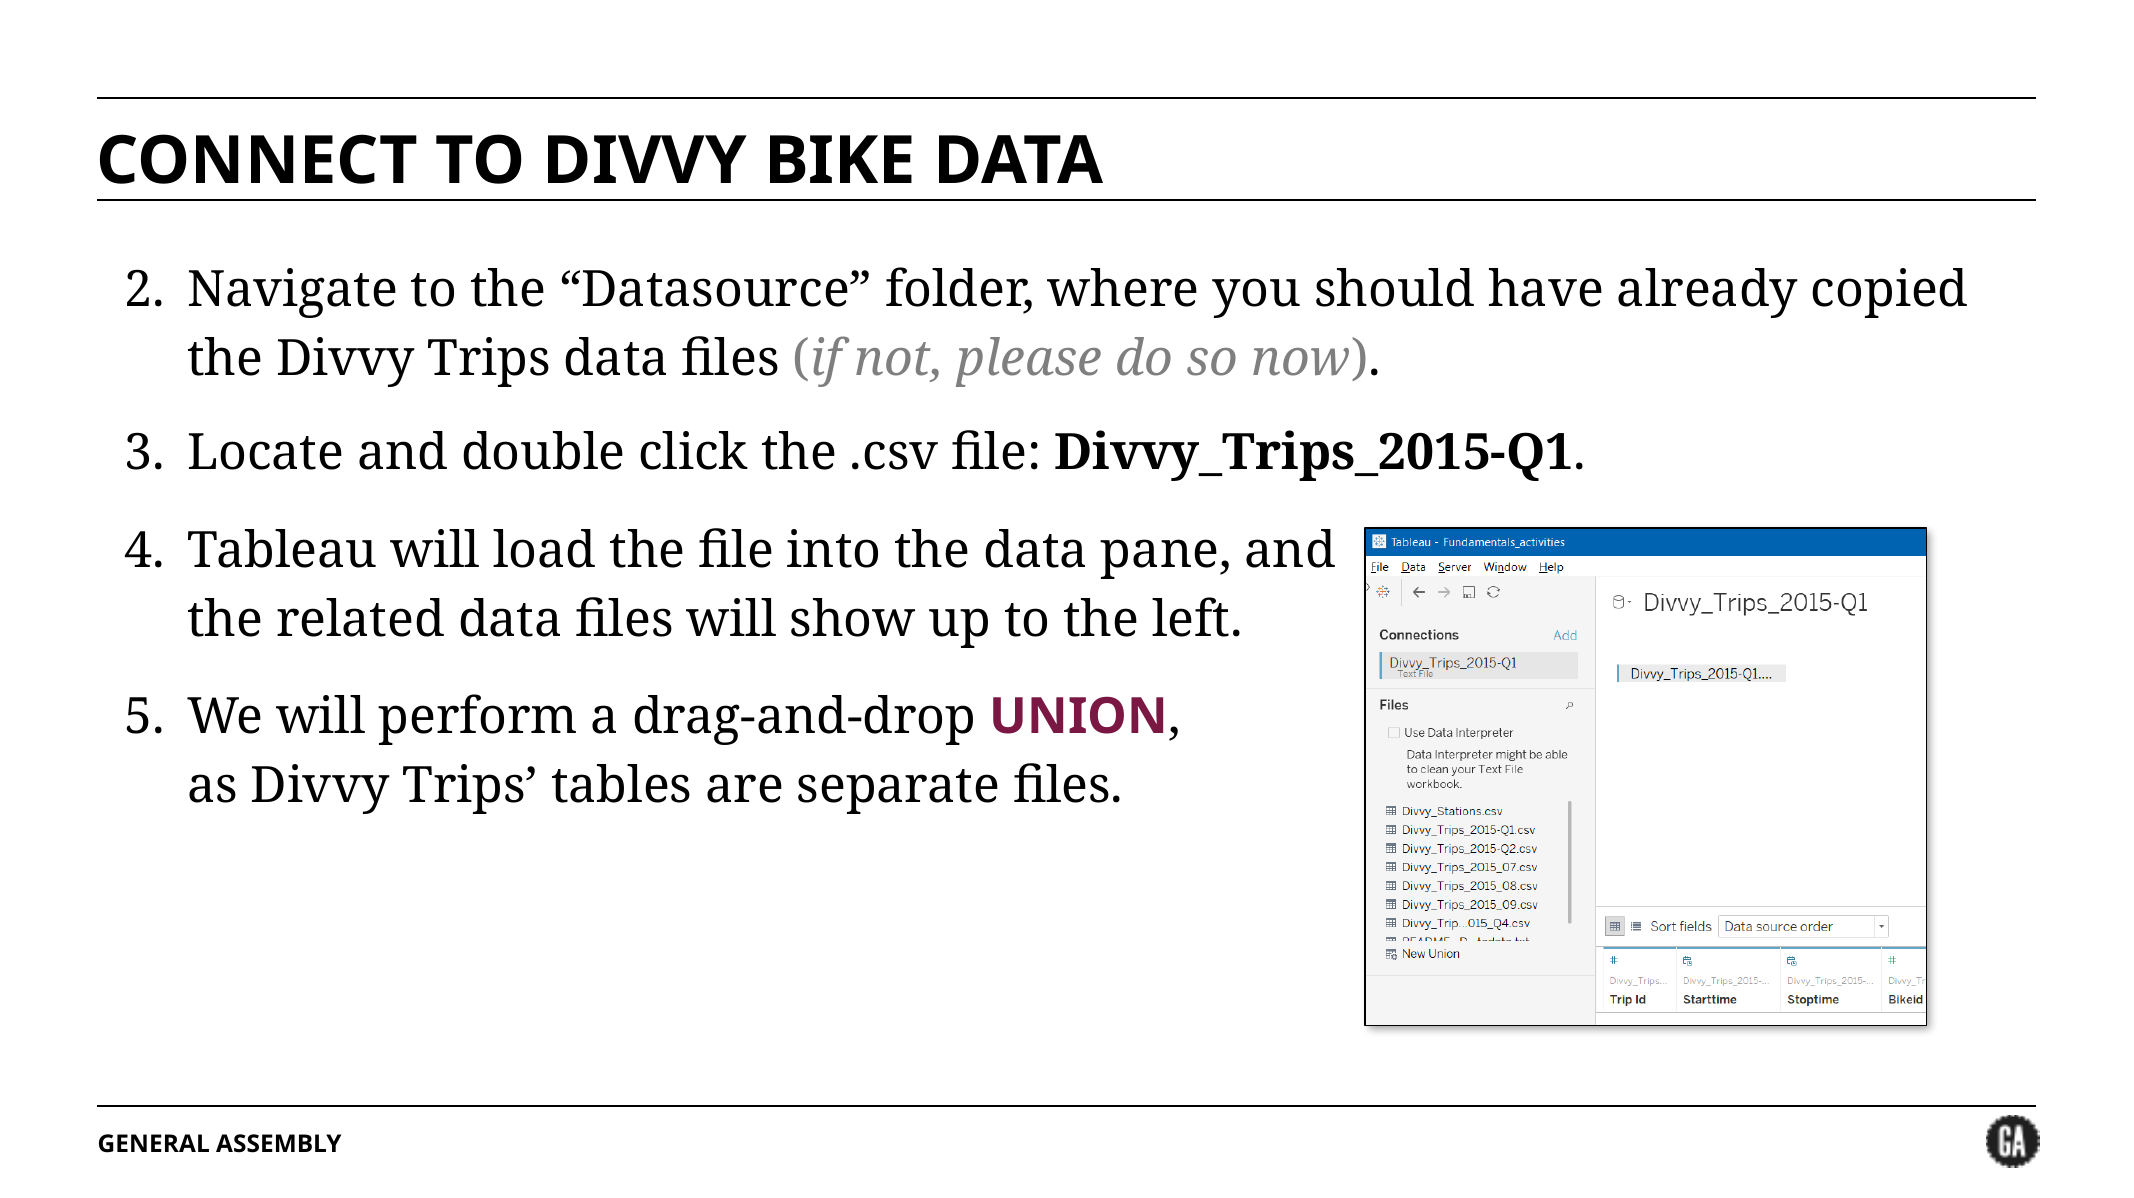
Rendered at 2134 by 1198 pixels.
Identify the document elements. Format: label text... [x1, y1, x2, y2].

picture [1365, 528, 1926, 1025]
list Navigate to the “Datasource” folder, where you should have already copied the Divvy Trips data files (if not, please do so now). Locate and double click the .csv file: Divvy_Trips_2015-Q1. Tableau will load the file into the data pane, and the related data files will show up to the left. We will perform a drag-and-drop UNION, as Divvy Trips’ tables are separate files. [97, 240, 2007, 1078]
picture [1986, 1115, 2040, 1168]
title CONNECT TO DIVVY BIKE DATA [81, 97, 2007, 217]
